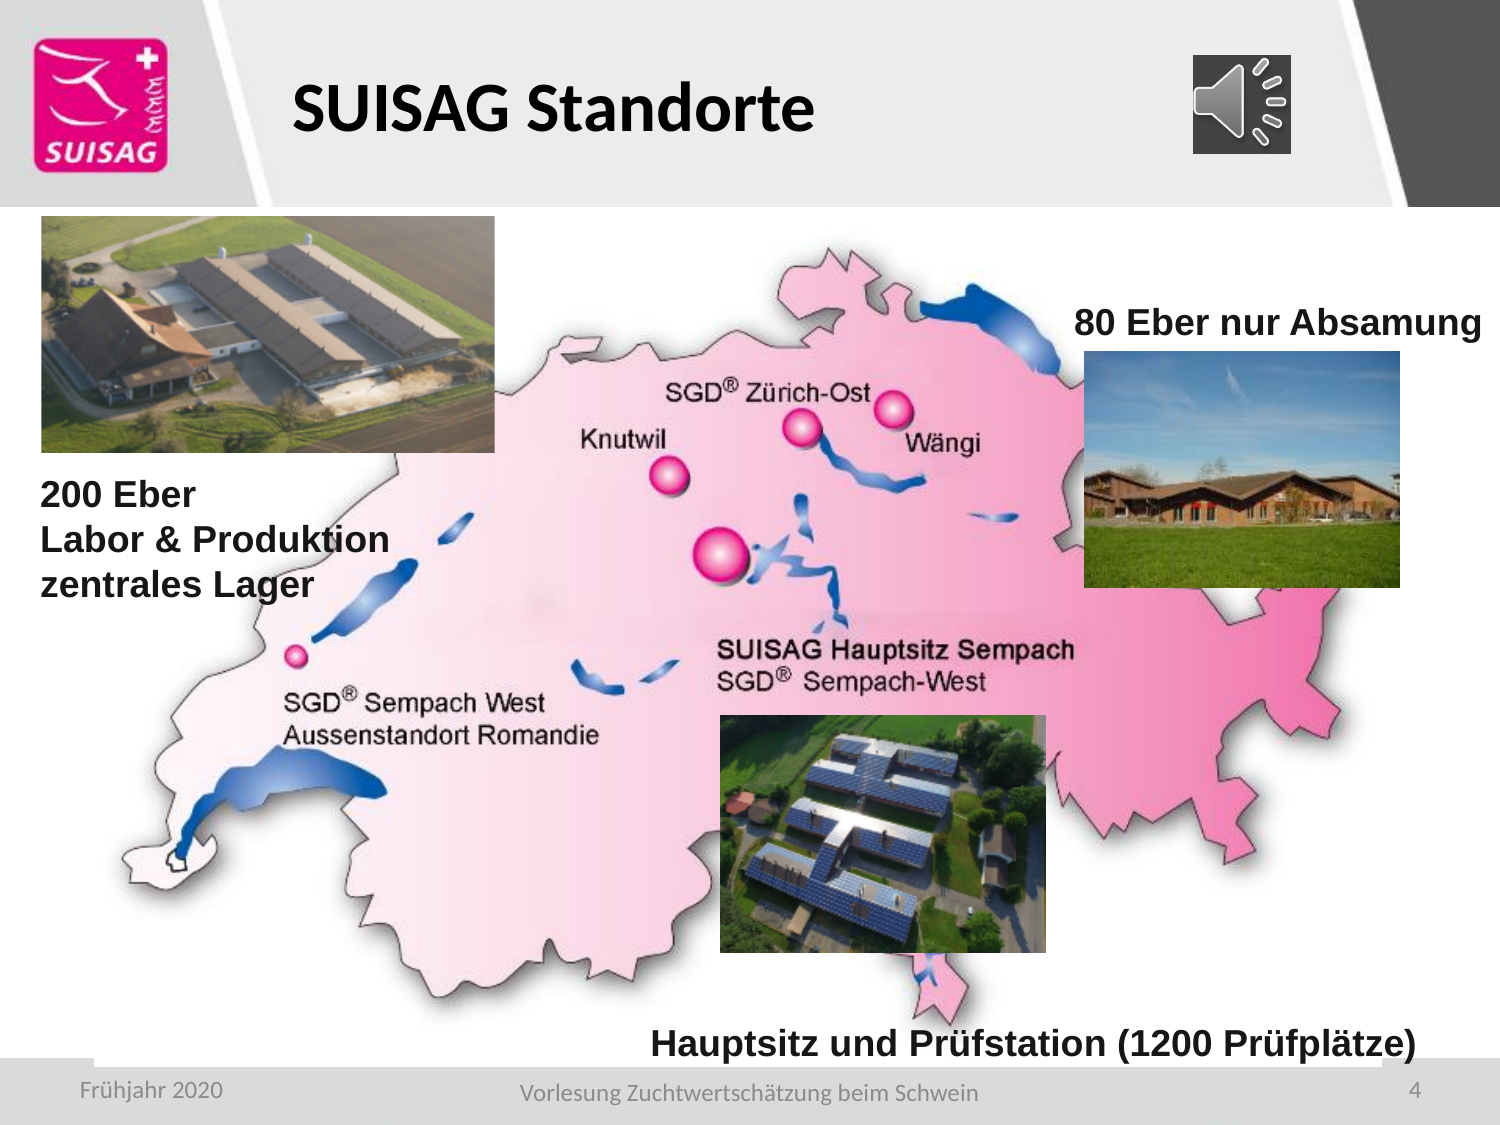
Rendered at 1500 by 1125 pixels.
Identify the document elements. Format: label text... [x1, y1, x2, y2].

text_box 80 Eber nur Absamung [1387, 290, 1499, 351]
picture [0, 215, 1500, 1125]
picture [1341, 0, 1500, 207]
picture [1191, 54, 1293, 155]
text_box Hauptsitz und Prüfstation (1200 Prüfplätze) [1387, 1011, 1433, 1058]
picture [0, 0, 277, 207]
footer Vorlesung Zuchtwertschätzung beim Schwein [247, 1075, 1253, 1122]
title SUISAG Standorte [277, 0, 1341, 207]
slide_number Frühjahr 2020 [64, 1058, 243, 1119]
slide_number 4 [1328, 1058, 1437, 1119]
text_box 200 Eber Labor & Produktion zentrales Lager [25, 462, 89, 612]
